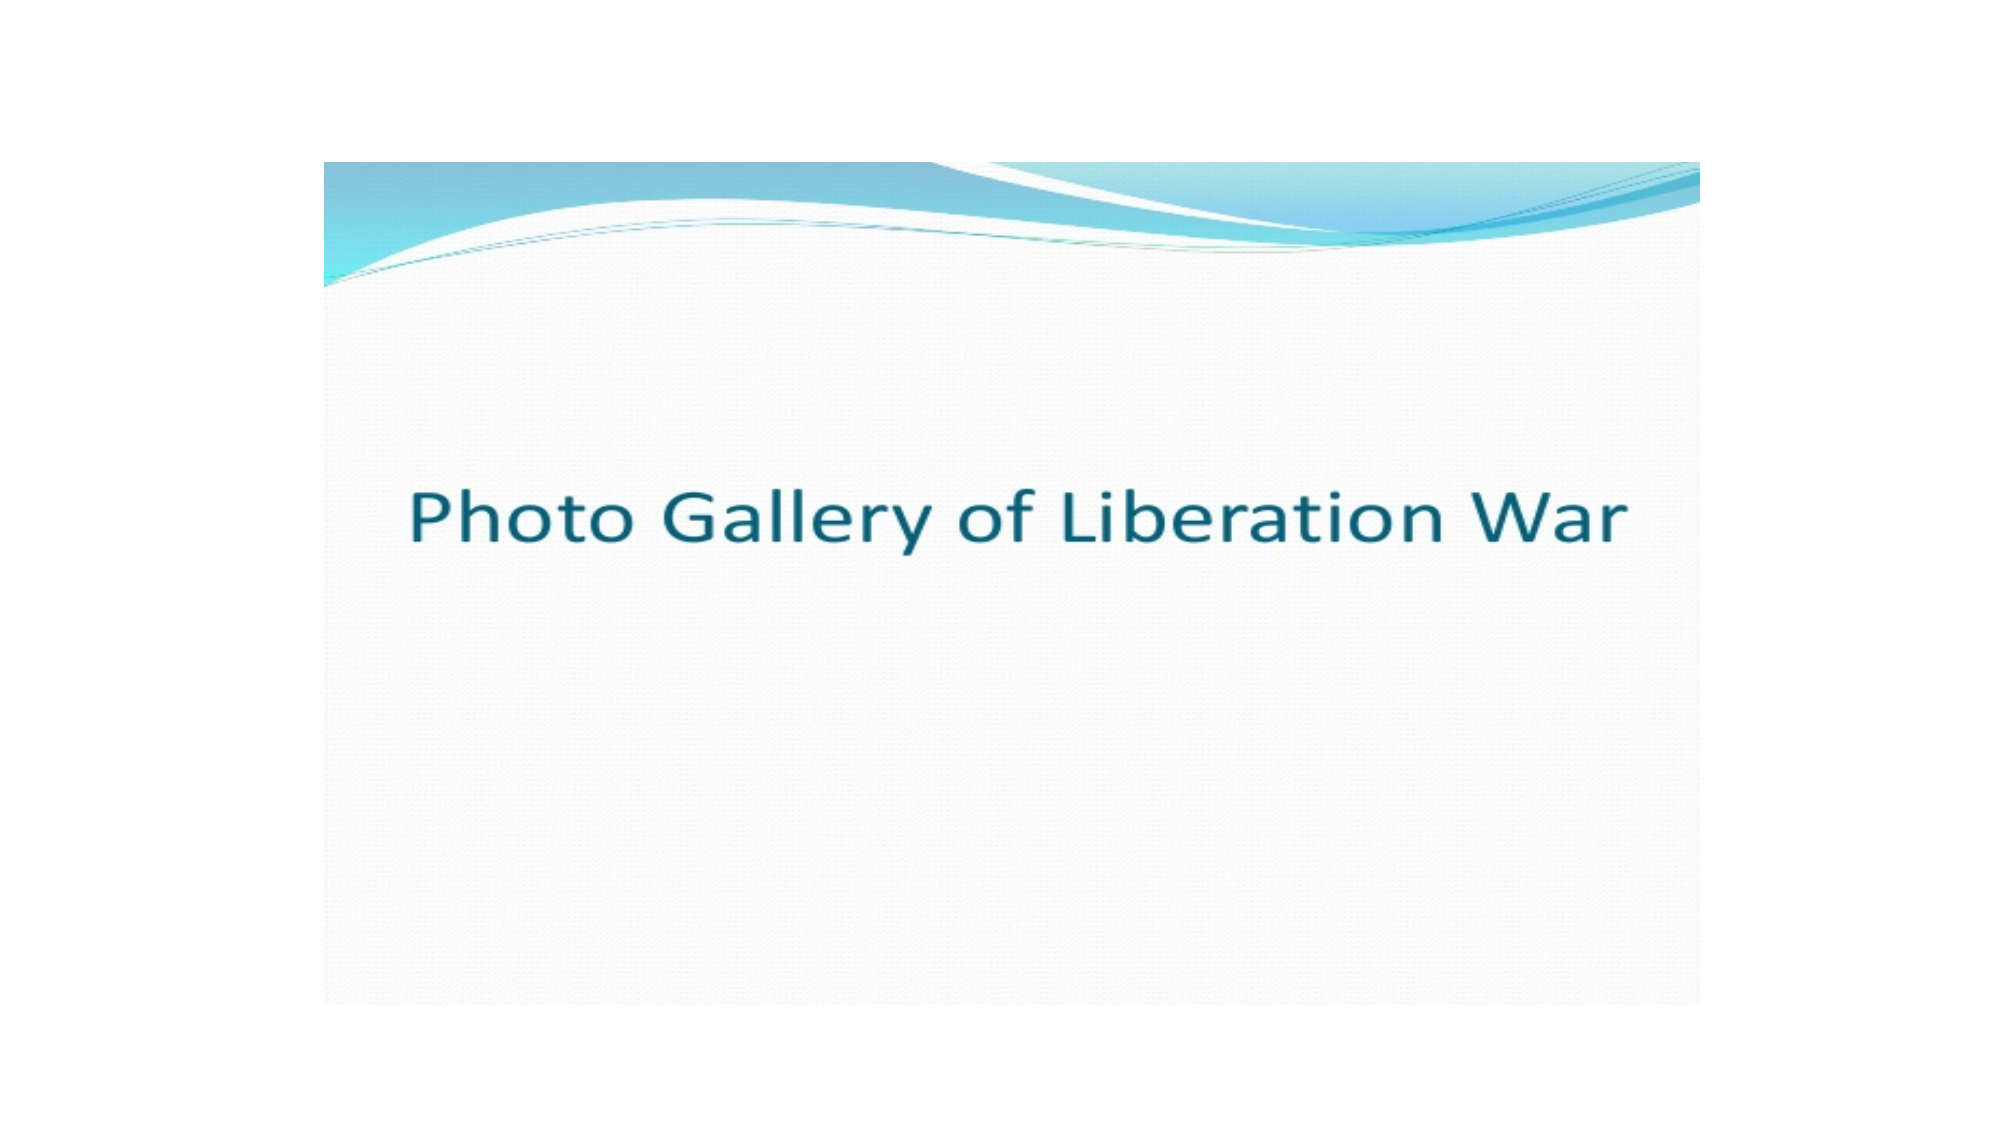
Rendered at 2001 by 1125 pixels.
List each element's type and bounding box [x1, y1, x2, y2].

list [324, 162, 1701, 1006]
